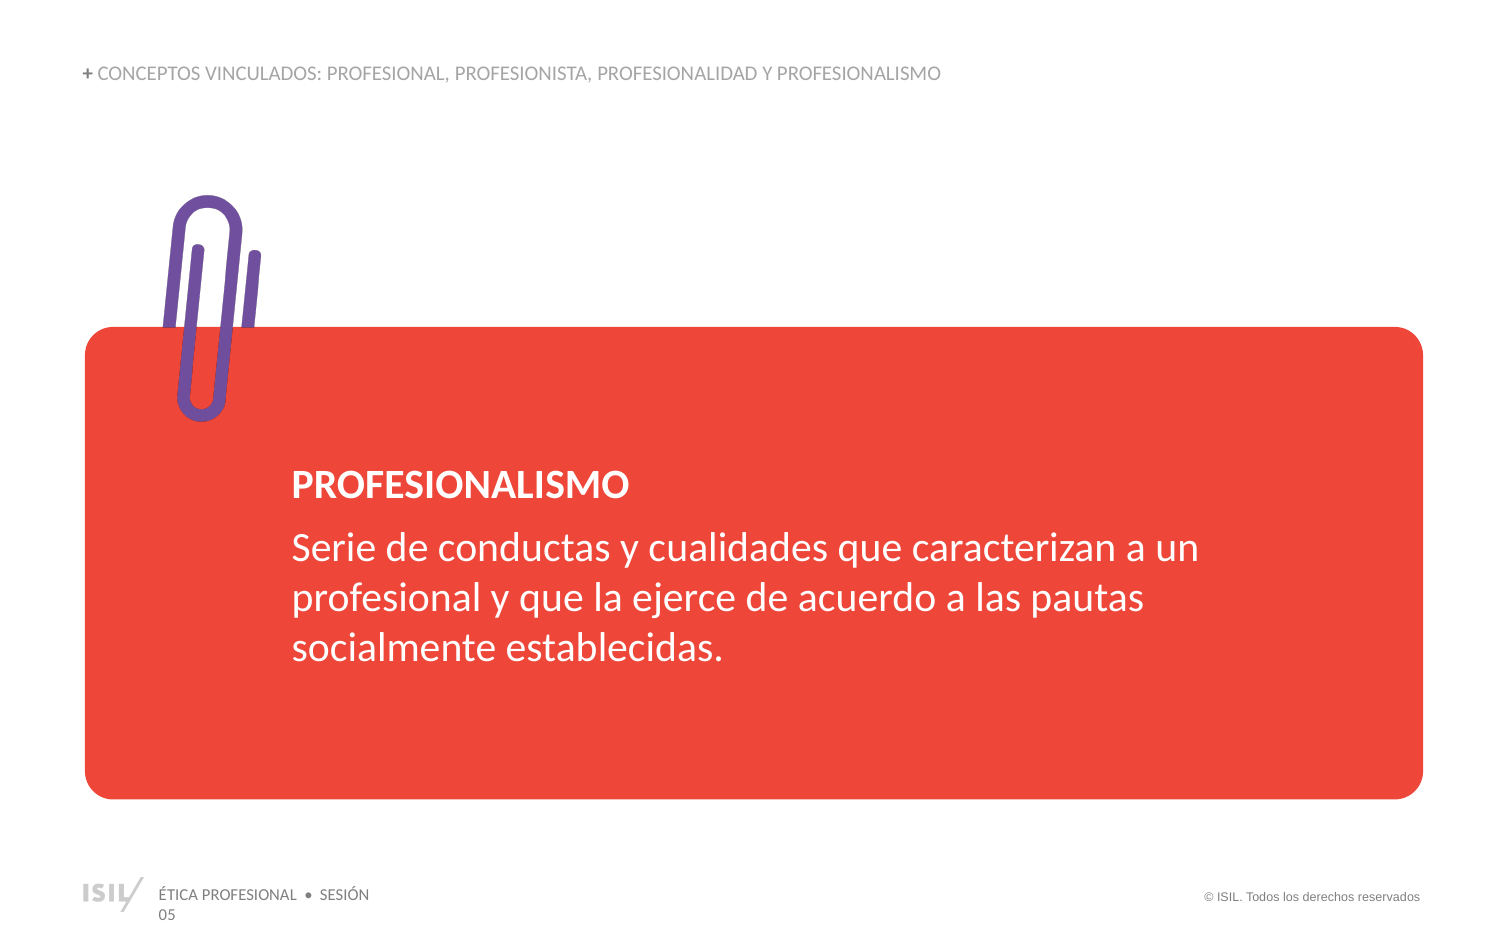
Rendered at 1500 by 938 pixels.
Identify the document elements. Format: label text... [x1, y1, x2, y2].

text_box PROFESIONALISMO Serie de conductas y cualidades que caracterizan a un profesional y que la ejerce de acuerdo a las pautas socialmente establecidas. [291, 456, 1297, 670]
text_box [84, 326, 1424, 800]
text_box + CONCEPTOS VINCULADOS: PROFESIONAL, PROFESIONISTA, PROFESIONALIDAD Y PROFESIONALISMO [82, 62, 969, 85]
picture [127, 165, 292, 444]
